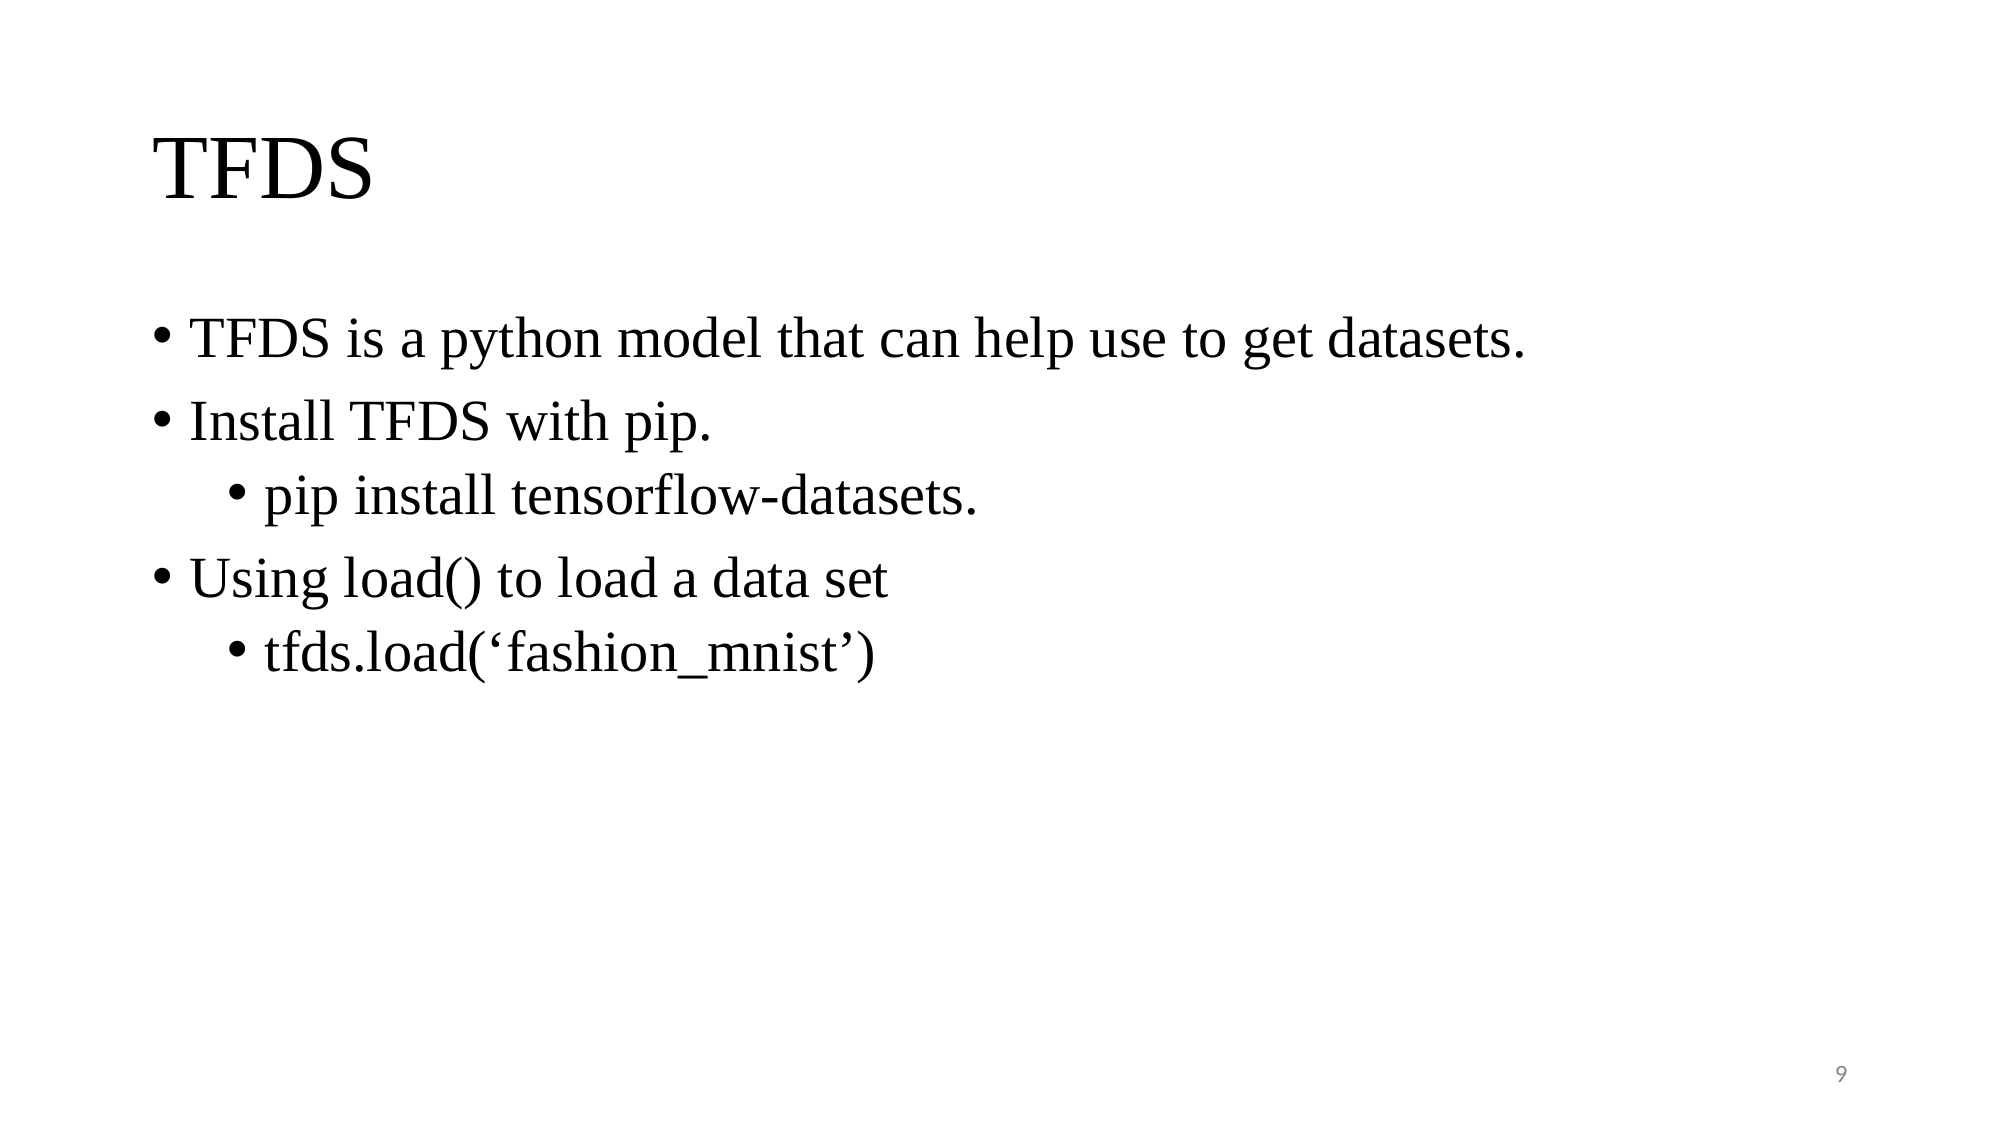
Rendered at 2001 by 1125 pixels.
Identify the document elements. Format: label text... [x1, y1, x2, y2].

list TFDS is a python model that can help use to get datasets. Install TFDS with pip. pip install tensorflow-datasets. Using load() to load a data set tfds.load(‘fashion_mnist’) [137, 299, 1863, 1014]
slide_number 9 [1412, 1042, 1863, 1103]
title TFDS [137, 59, 1863, 278]
